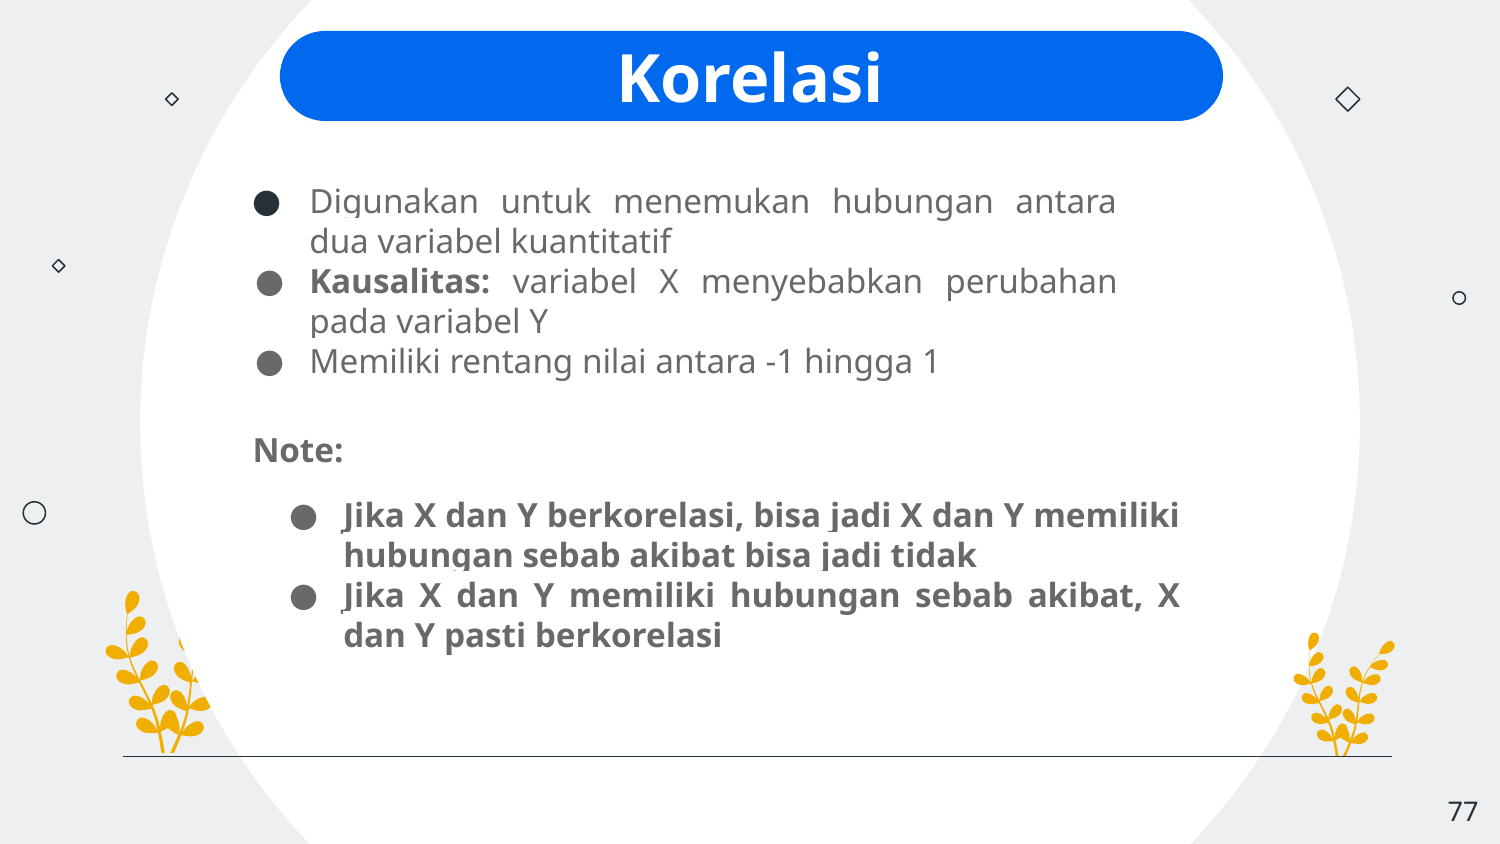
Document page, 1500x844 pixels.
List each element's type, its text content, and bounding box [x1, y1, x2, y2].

text_box Jika X dan Y berkorelasi, bisa jadi X dan Y memiliki hubungan sebab akibat bisa jadi tidak Jika X dan Y memiliki hubungan sebab akibat, X dan Y pasti berkorelasi [253, 478, 1197, 669]
slide_number ‹#› [1403, 779, 1494, 844]
text_box Note: [237, 414, 379, 485]
text_box Digunakan untuk menemukan hubungan antara dua variabel kuantitatif Kausalitas: variabel X menyebabkan perubahan pada variabel Y Memiliki rentang nilai antara -1 hingga 1 [219, 165, 1134, 395]
title Korelasi [378, 37, 1122, 116]
text_box [279, 30, 1224, 121]
